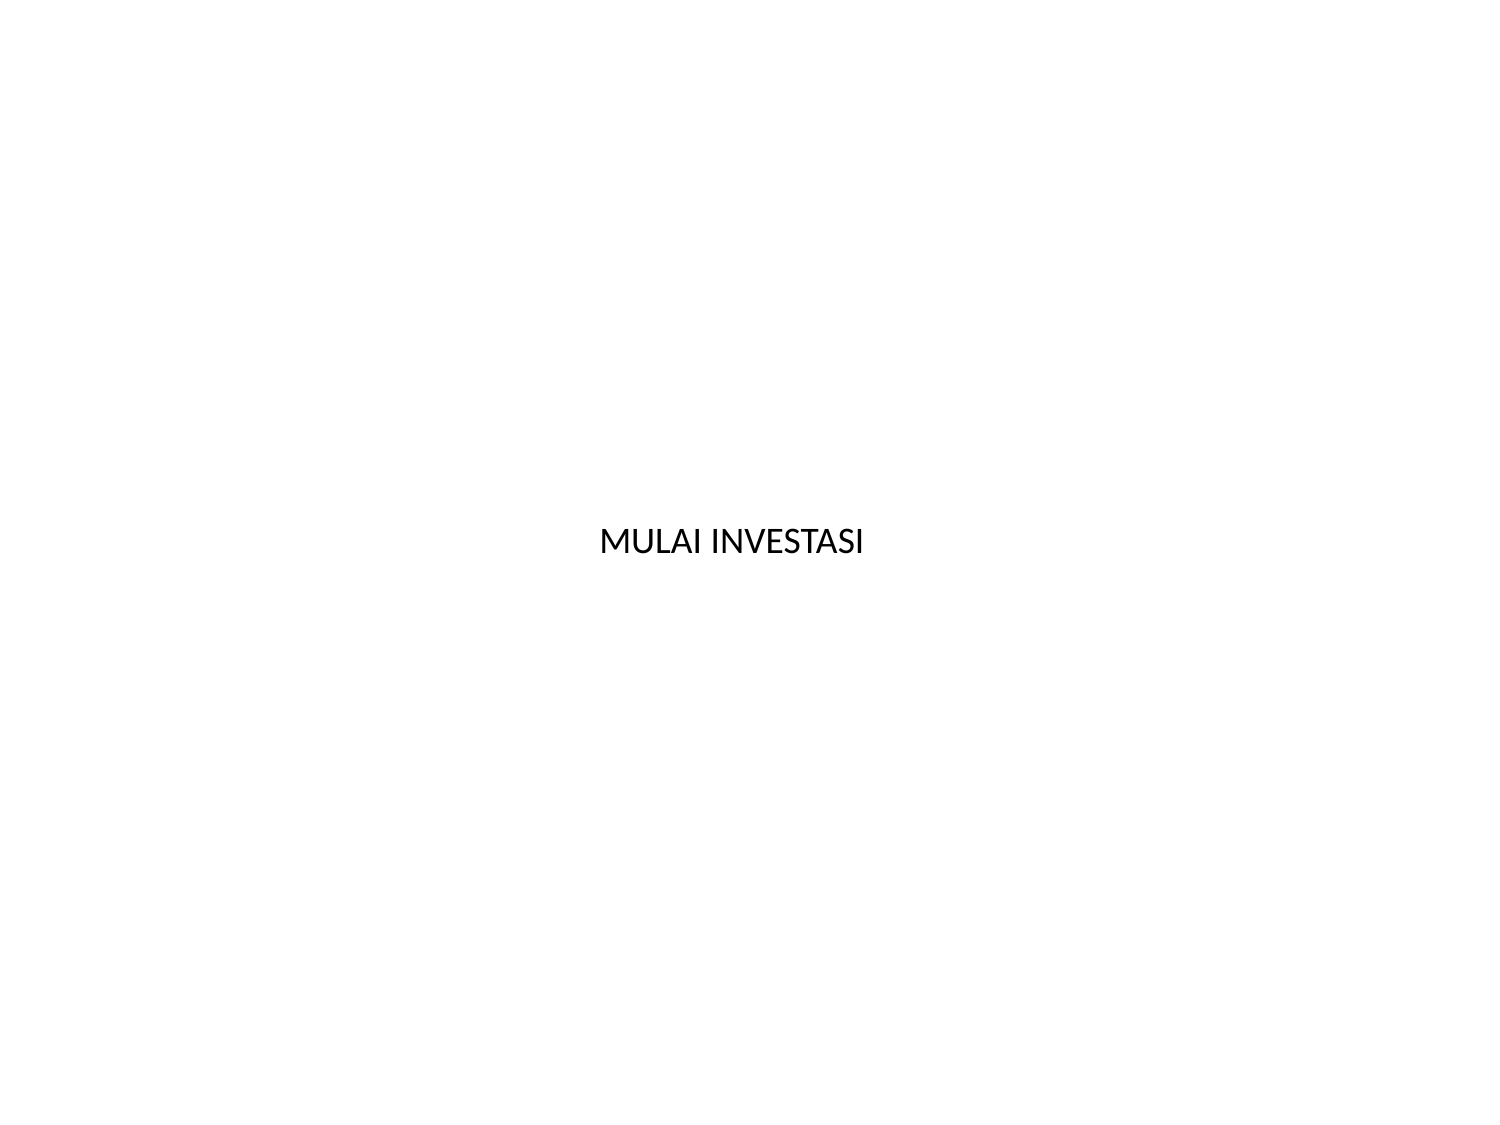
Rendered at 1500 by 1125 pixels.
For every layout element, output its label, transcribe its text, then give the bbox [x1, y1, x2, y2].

text_box MULAI INVESTASI [584, 508, 1483, 569]
